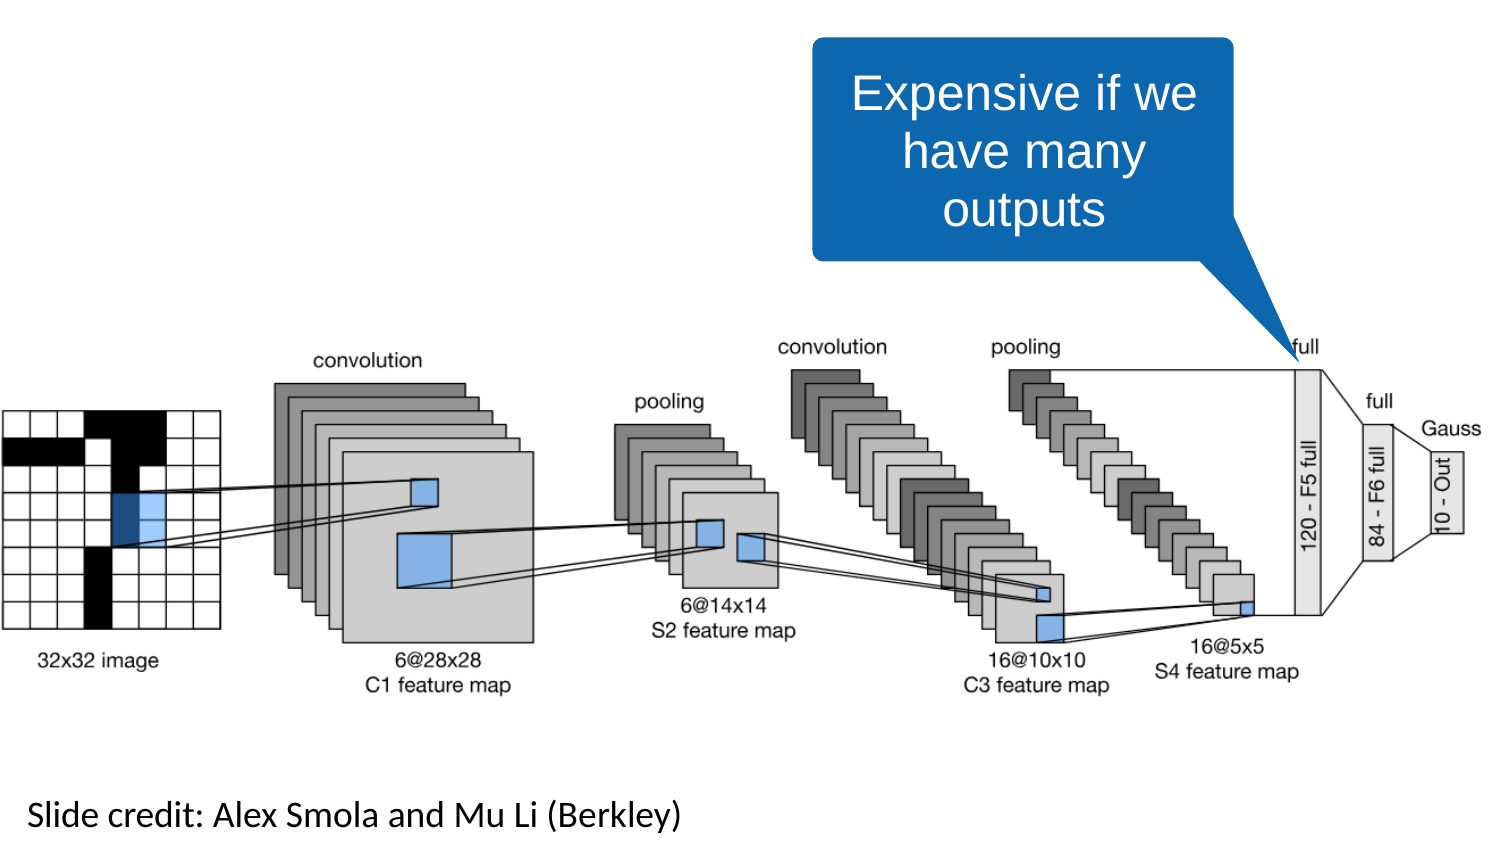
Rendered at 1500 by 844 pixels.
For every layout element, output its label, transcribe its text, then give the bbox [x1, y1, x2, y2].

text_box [0, 37, 1500, 705]
text_box Slide credit: Alex Smola and Mu Li (Berkley) [24, 802, 850, 835]
